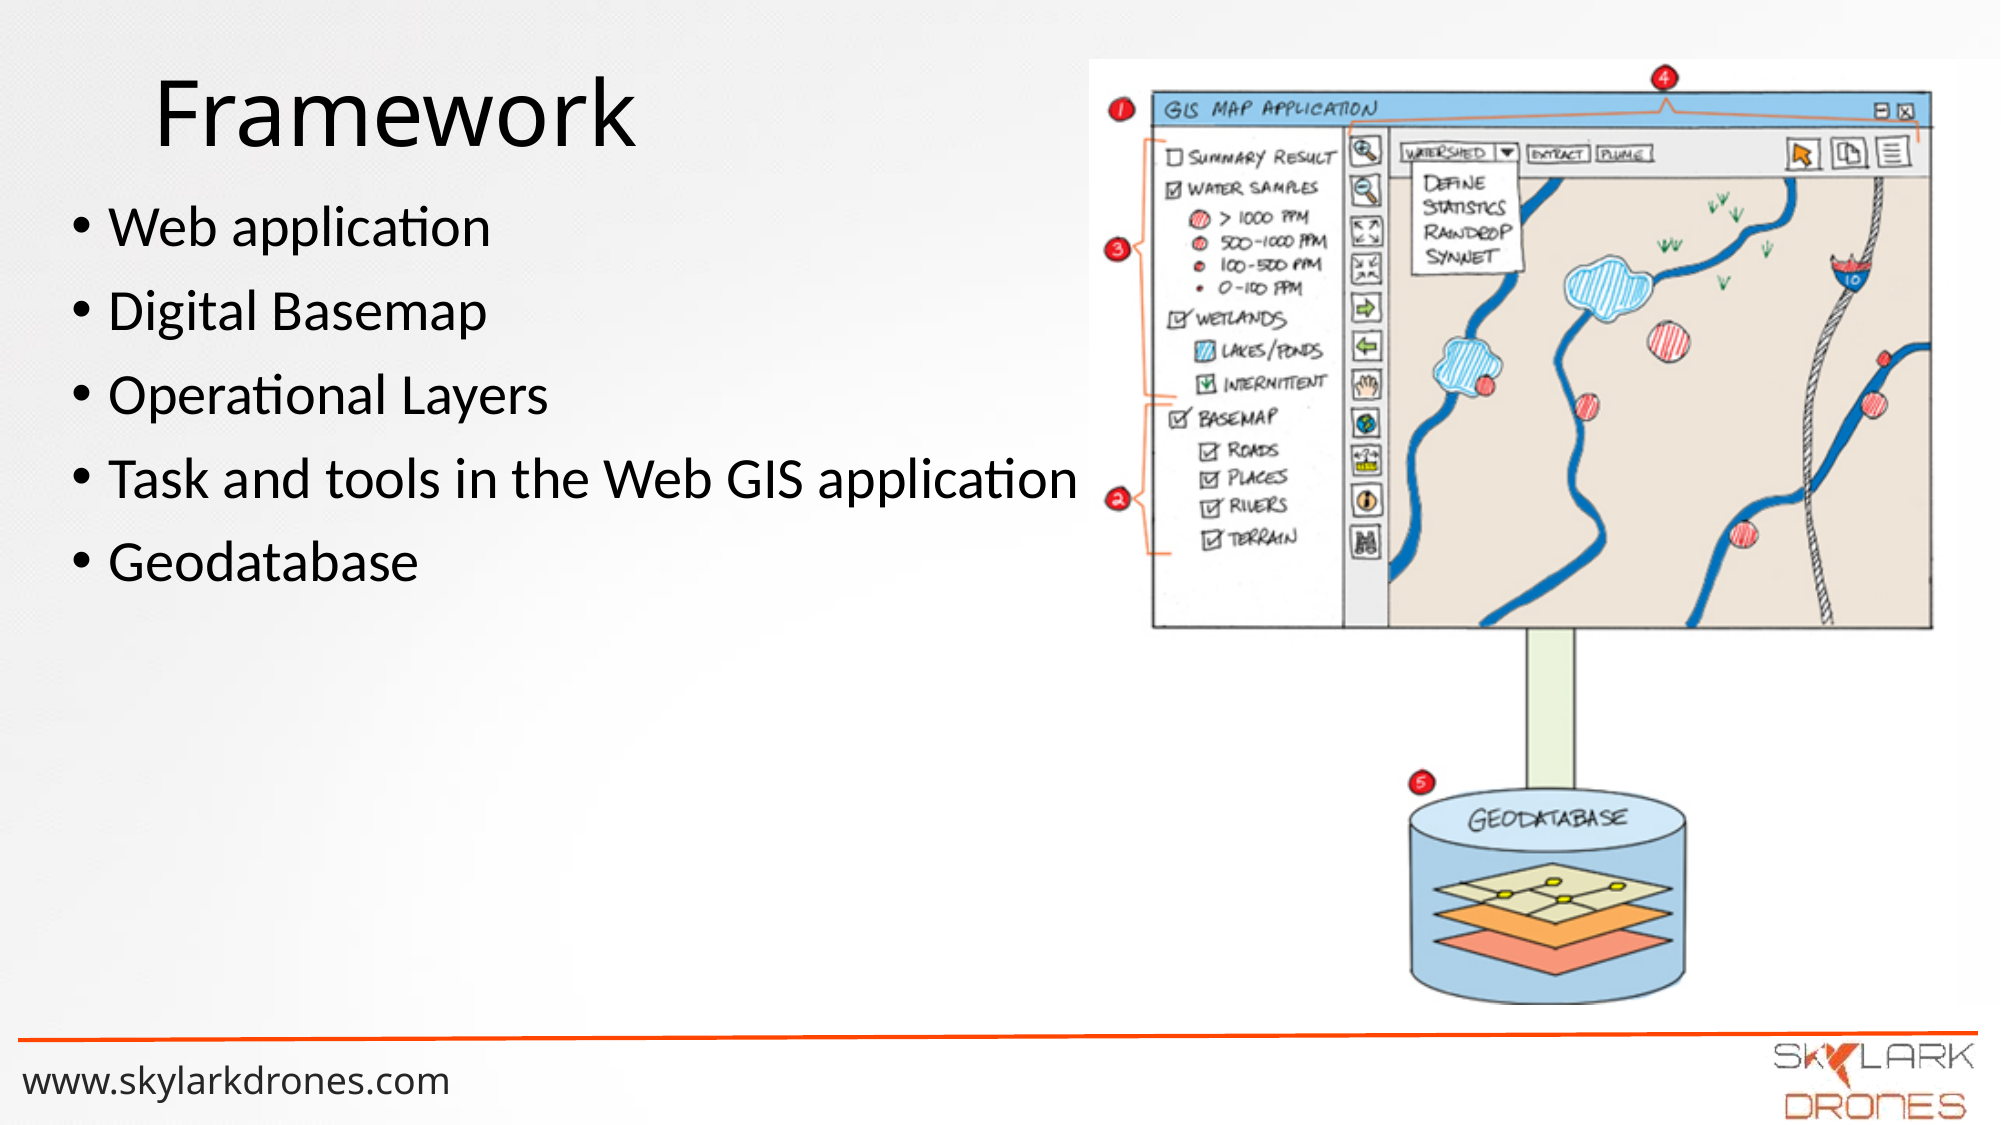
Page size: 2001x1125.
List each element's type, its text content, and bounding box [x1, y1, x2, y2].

title Framework [137, 59, 1089, 189]
list Web application Digital Basemap Operational Layers Task and tools in the Web GIS application Geodatabase [56, 189, 1089, 903]
picture [0, 0, 2001, 1125]
